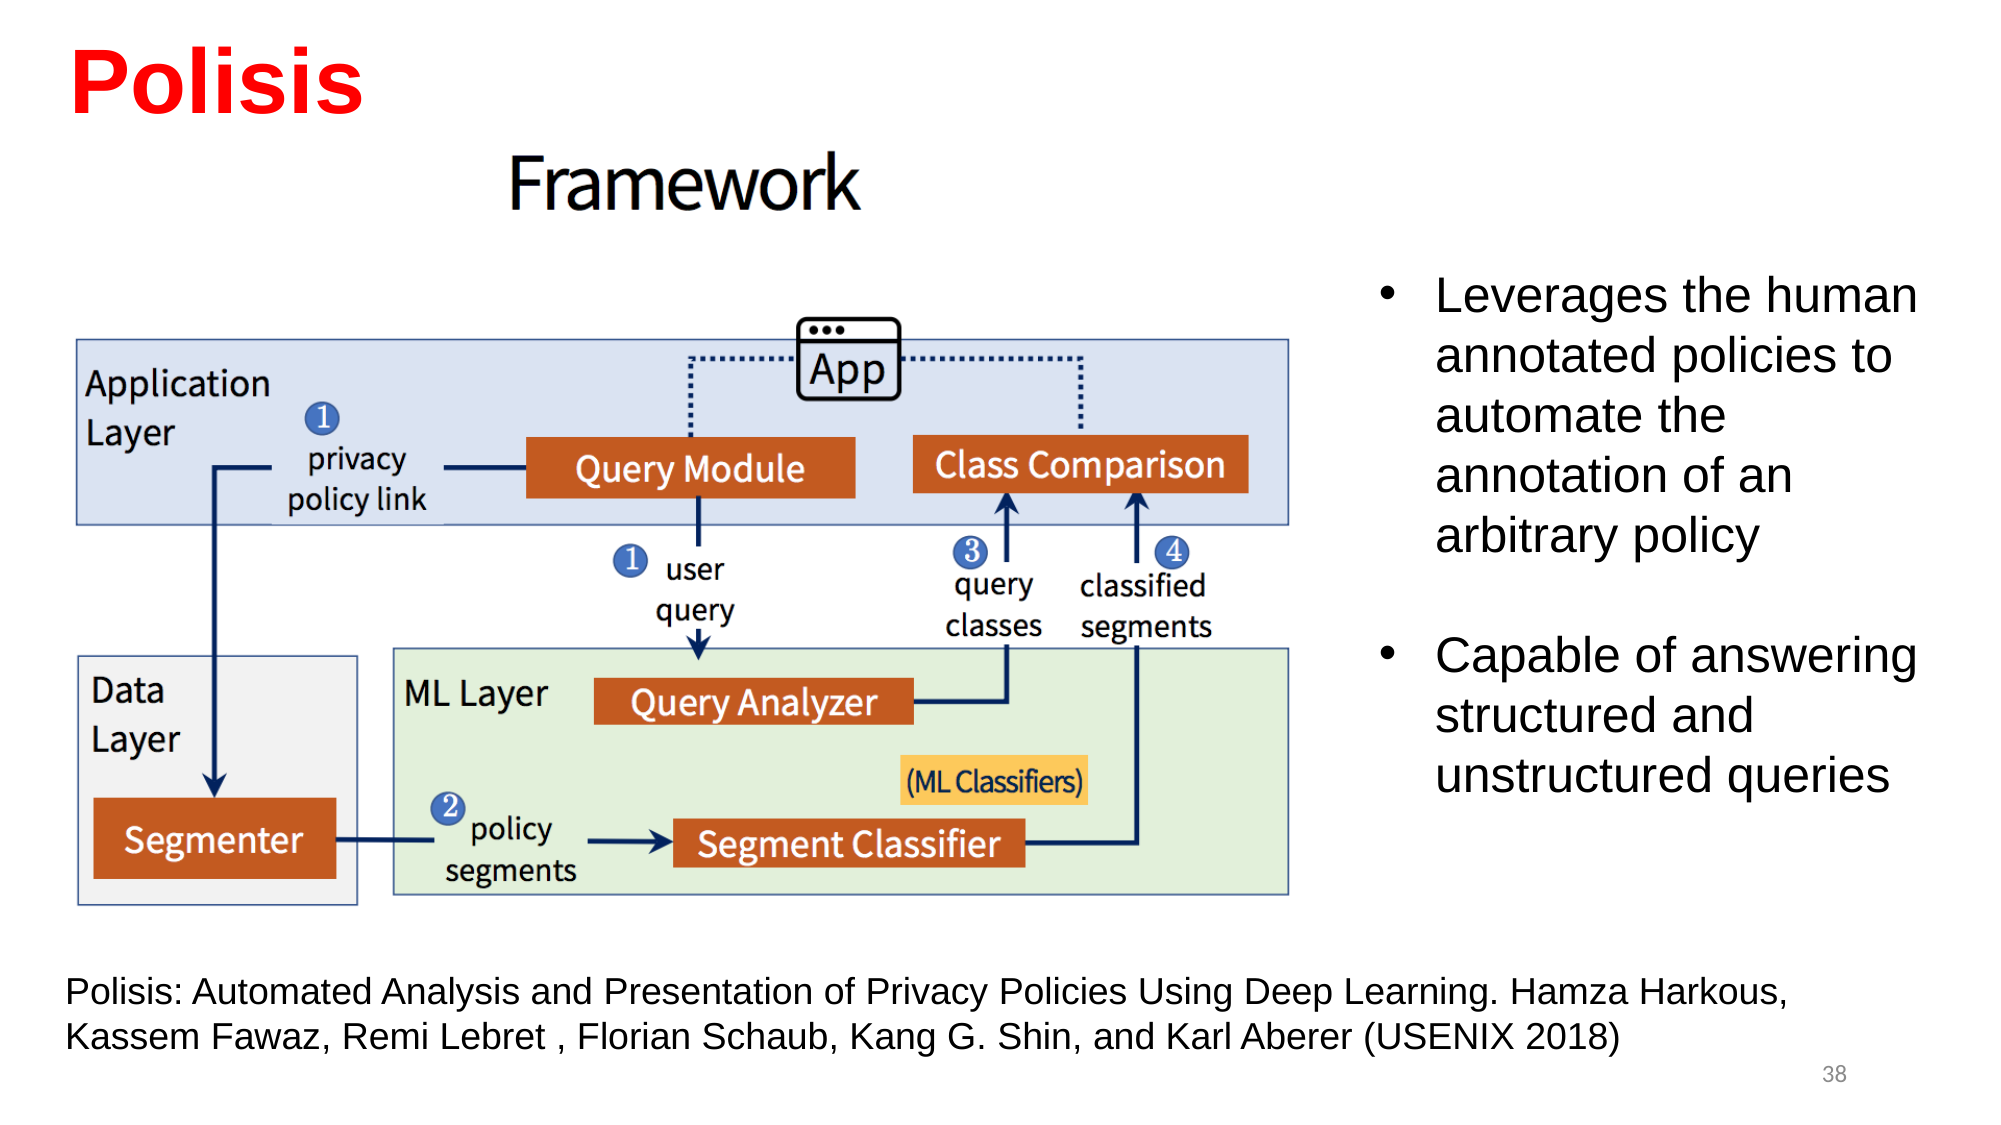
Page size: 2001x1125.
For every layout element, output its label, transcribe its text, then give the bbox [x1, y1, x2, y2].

slide_number 38 [1412, 1065, 1863, 1103]
text_box Leverages the human annotated policies to automate the annotation of an arbitrary policy Capable of answering structured and unstructured queries [1364, 254, 1960, 810]
title Polisis [54, 26, 1780, 143]
text_box Polisis: Automated Analysis and Presentation of Privacy Policies Using Deep Learning. Hamza Harkous, Kassem Fawaz, Remi Lebret , Florian Schaub, Kang G. Shin, and Karl Aberer (USENIX 2018) [50, 959, 1950, 1065]
picture [56, 142, 1332, 928]
